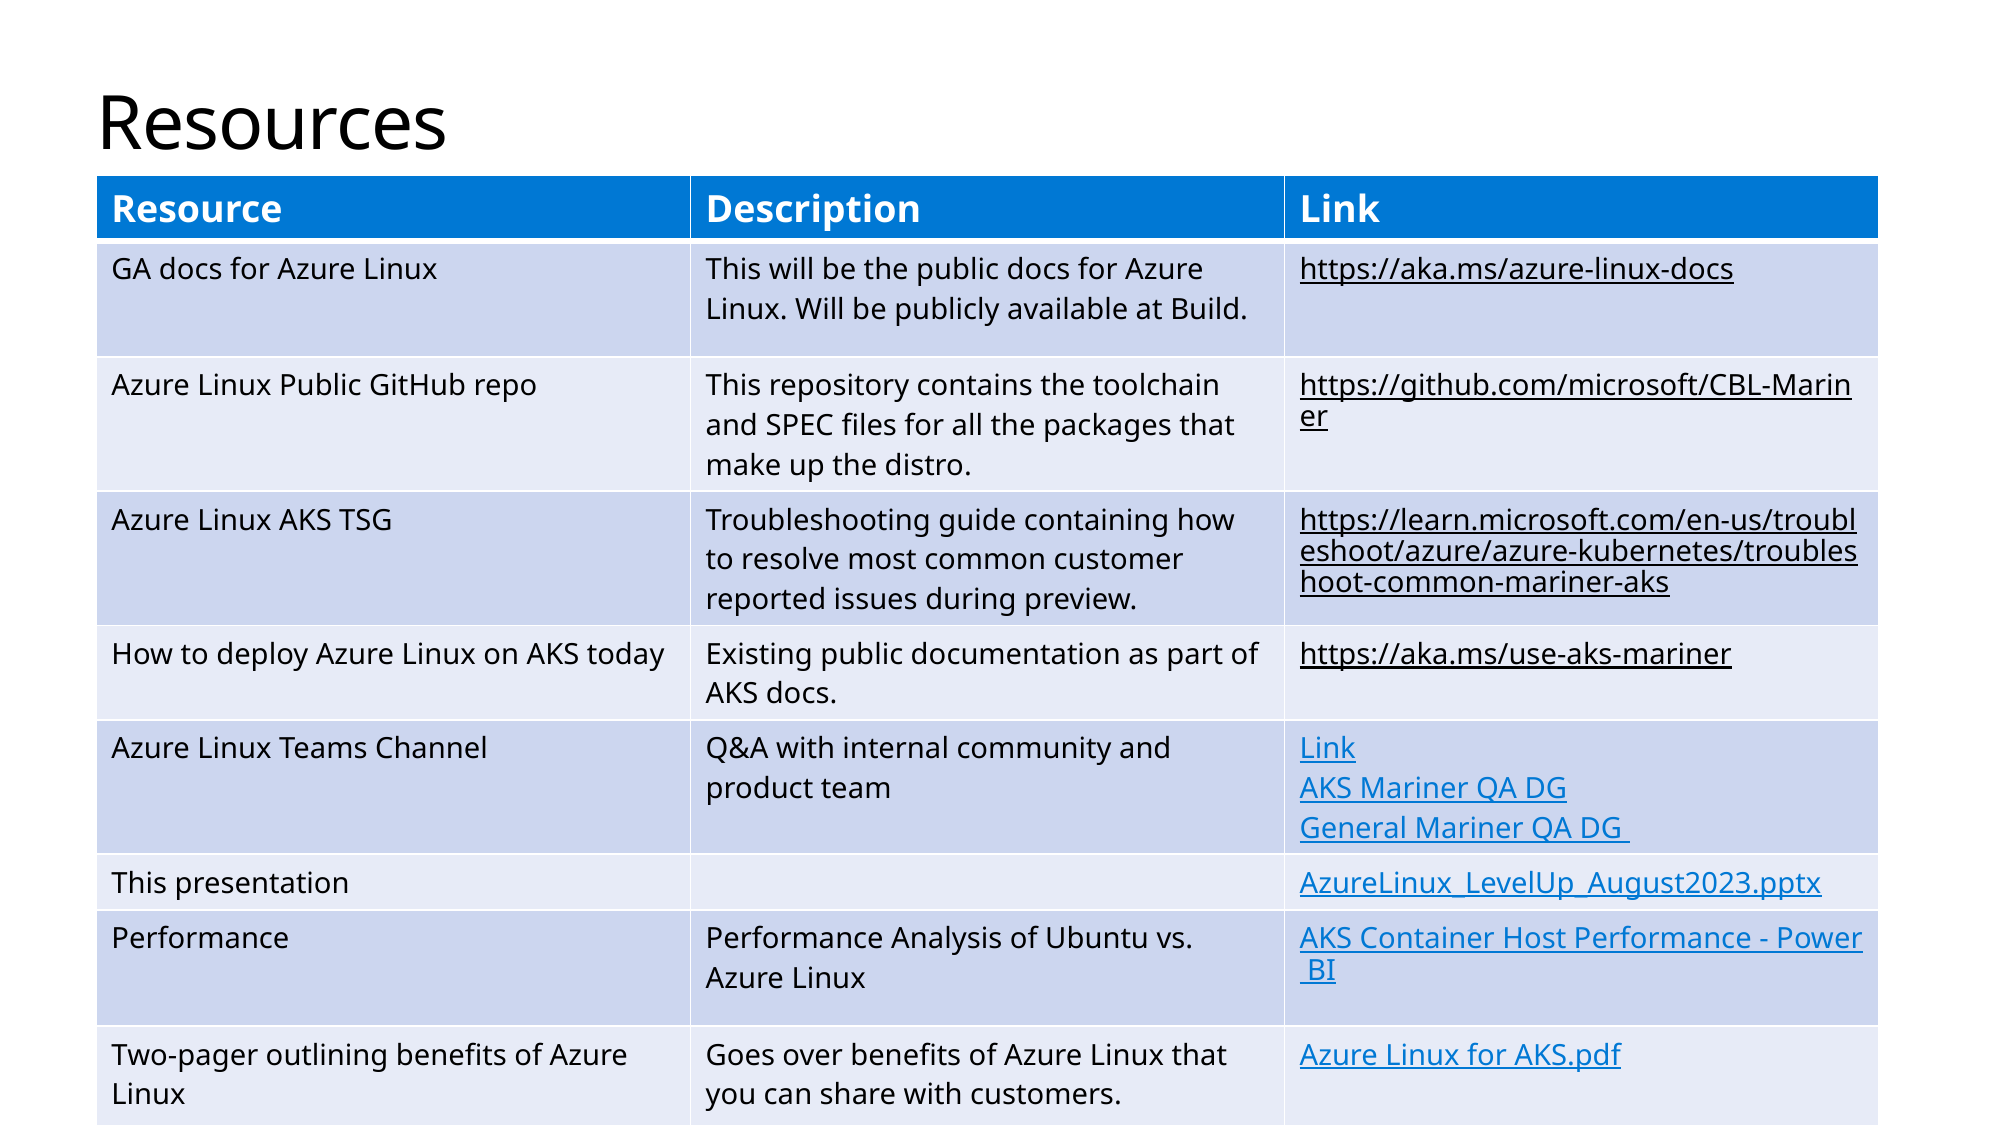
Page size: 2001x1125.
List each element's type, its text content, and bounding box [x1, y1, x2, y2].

table_header Description [691, 176, 1284, 238]
table_header Link [1285, 176, 1878, 238]
table_cell This presentation [97, 855, 690, 909]
table_cell Performance [97, 911, 690, 1025]
table_header Resource [97, 176, 690, 238]
table_cell Azure Linux for AKS.pdf [1285, 1027, 1878, 1125]
table_cell Azure Linux Public GitHub repo [97, 358, 690, 490]
table_cell https://aka.ms/use-aks-mariner [1285, 626, 1878, 719]
table_cell GA docs for Azure Linux [97, 244, 690, 356]
title Resources [96, 75, 1904, 166]
table_cell How to deploy Azure Linux on AKS today [97, 626, 690, 719]
table_cell https://github.com/microsoft/CBL-Mariner [1285, 358, 1878, 490]
table_cell Q&A with internal community and product team [691, 721, 1284, 853]
table_cell This repository contains the toolchain and SPEC files for all the packages that make up the distro. [691, 358, 1284, 490]
table_cell Existing public documentation as part of AKS docs. [691, 626, 1284, 719]
table_cell Azure Linux Teams Channel [97, 721, 690, 853]
table_cell Troubleshooting guide containing how to resolve most common customer reported issues during preview. [691, 492, 1284, 625]
table_cell Link AKS Mariner QA DG General Mariner QA DG [1285, 721, 1878, 853]
table_cell AKS Container Host Performance - Power BI [1285, 911, 1878, 1025]
table_cell Azure Linux AKS TSG [97, 492, 690, 625]
table_cell AzureLinux_LevelUp_August2023.pptx [1285, 855, 1878, 909]
table_cell Performance Analysis of Ubuntu vs. Azure Linux [691, 911, 1284, 1025]
table_cell Goes over benefits of Azure Linux that you can share with customers. [691, 1027, 1284, 1125]
table_cell [691, 855, 1284, 909]
table_cell This will be the public docs for Azure Linux. Will be publicly available at Build. [691, 244, 1284, 356]
table_cell https://aka.ms/azure-linux-docs [1285, 244, 1878, 356]
table_cell Two-pager outlining benefits of Azure Linux [97, 1027, 690, 1125]
table_cell https://learn.microsoft.com/en-us/troubleshoot/azure/azure-kubernetes/troubleshoot-common-mariner-aks [1285, 492, 1878, 625]
